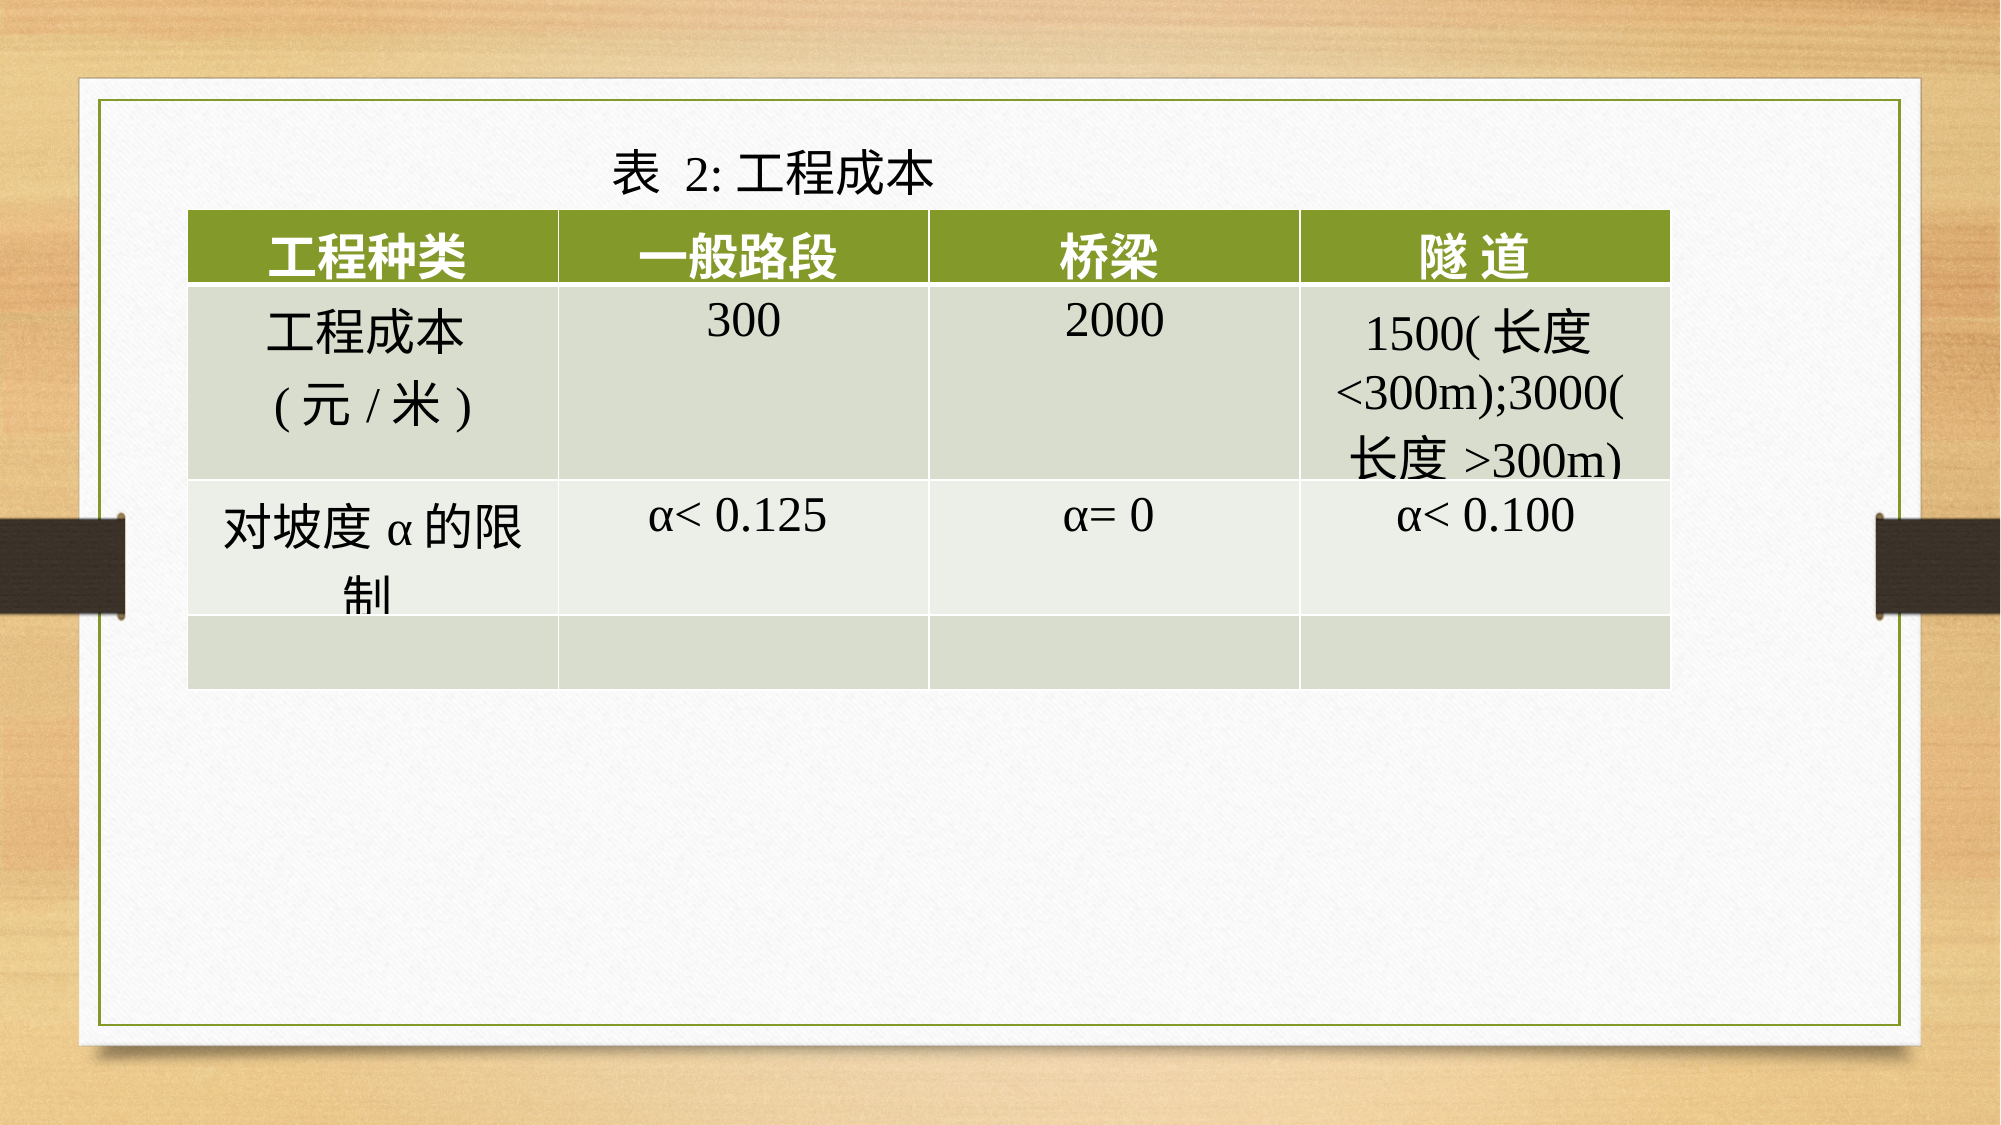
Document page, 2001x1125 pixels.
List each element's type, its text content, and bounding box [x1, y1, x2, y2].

table_header 隧 道 [1301, 210, 1670, 282]
table_cell 对坡度α的限制 [188, 481, 558, 614]
table_cell 2000 [930, 287, 1299, 479]
table_header 工程种类 [188, 210, 558, 282]
table_cell 300 [559, 287, 928, 479]
table_cell [188, 616, 558, 689]
table_cell α= 0 [930, 481, 1299, 614]
table_cell α< 0.100 [1301, 481, 1670, 614]
picture [0, 0, 2001, 1125]
table_header 一般路段 [559, 210, 928, 282]
text_box 表 2:工程成本 [596, 133, 951, 209]
table_cell 工程成本(元/米) [188, 287, 558, 479]
table_header 桥梁 [930, 210, 1299, 282]
table_cell α< 0.125 [559, 481, 928, 614]
table_cell [559, 616, 928, 689]
table_cell [930, 616, 1299, 689]
table_cell [1301, 616, 1670, 689]
table_cell 1500(长度<300m);3000(长度>300m) [1301, 287, 1670, 479]
